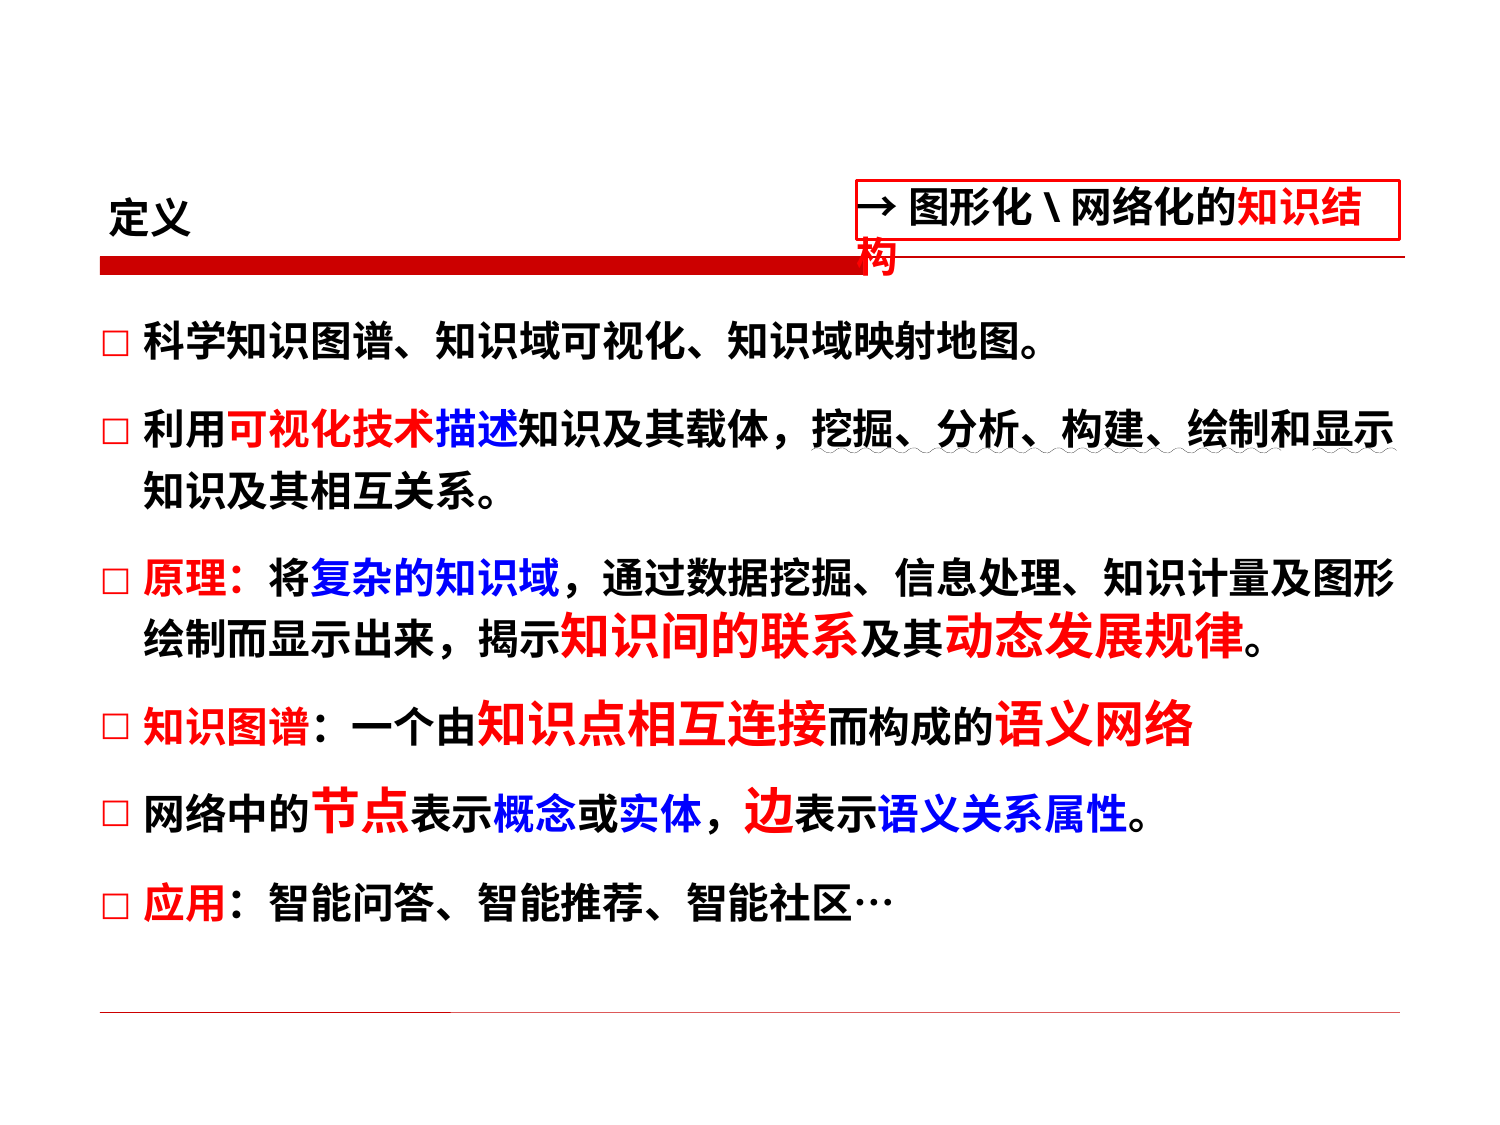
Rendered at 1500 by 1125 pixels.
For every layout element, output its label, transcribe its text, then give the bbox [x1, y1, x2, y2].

text_box →图形化\网络化的知识结构 [856, 180, 1400, 240]
text_box 定义 [108, 189, 197, 243]
list 科学知识图谱、知识域可视化、知识域映射地图。 利用可视化技术描述知识及其载体，挖掘、分析、构建、绘制和显示知识及其相互关系。 原理：将复杂的知识域，通过数据挖掘、信息处理、知识计量及图形绘制而显示出来，揭示知识间的联系及其动态发展规律。 知识图谱：一个由知识点相互连接而构成的语义网络 网络中的节点表示概念或实体，边表示语义关系属性。 应用：智能问答、智能推荐、智能社区… [99, 302, 1413, 929]
